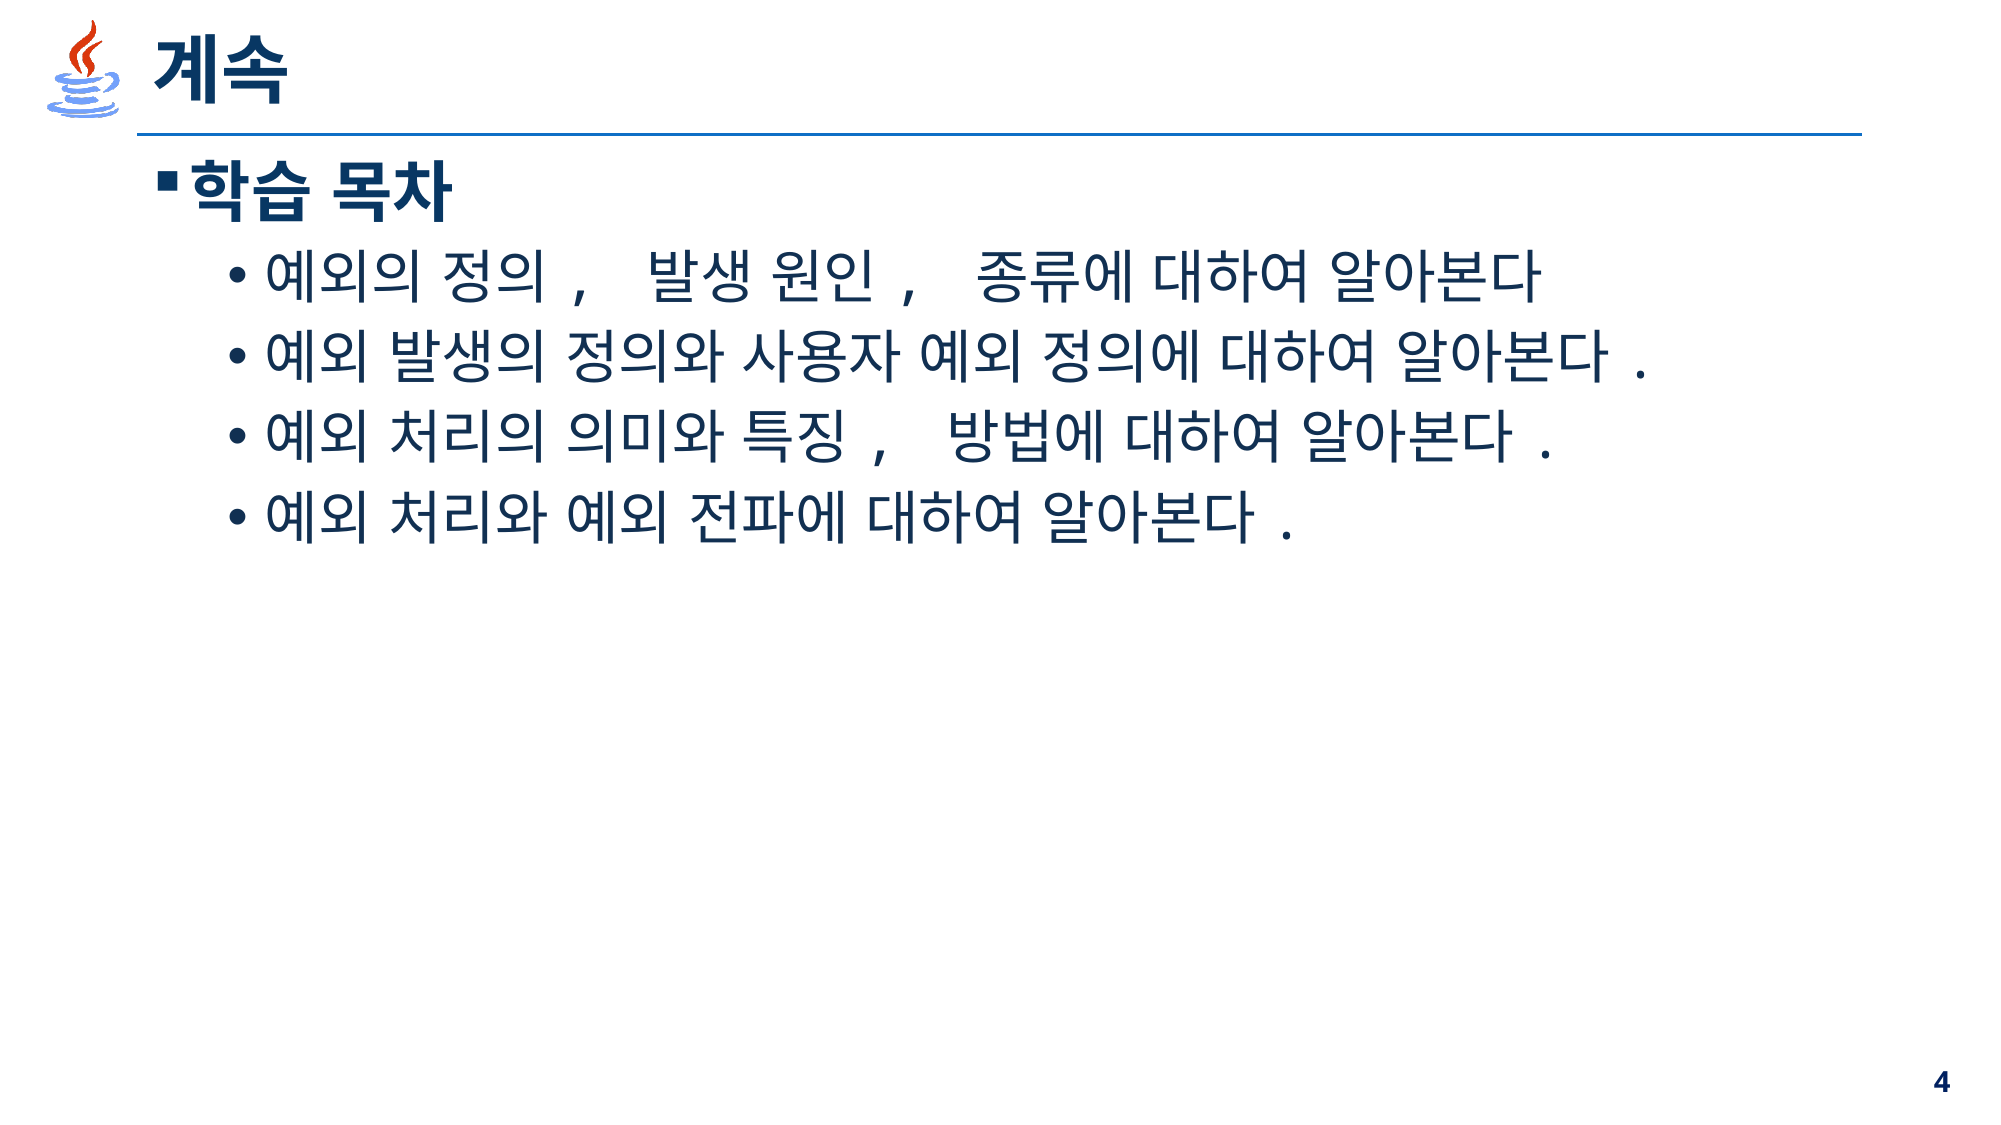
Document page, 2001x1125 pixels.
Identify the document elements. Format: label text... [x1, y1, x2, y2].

list 학습 목차 예외의 정의, 발생 원인, 종류에 대하여 알아본다 예외 발생의 정의와 사용자 예외 정의에 대하여 알아본다. 예외 처리의 의미와 특징, 방법에 대하여 알아본다. 예외 처리와 예외 전파에 대하여 알아본다. [137, 142, 1863, 1038]
picture [34, 20, 132, 118]
slide_number 4 [1862, 1053, 1966, 1114]
title 계속 [137, 21, 1863, 126]
